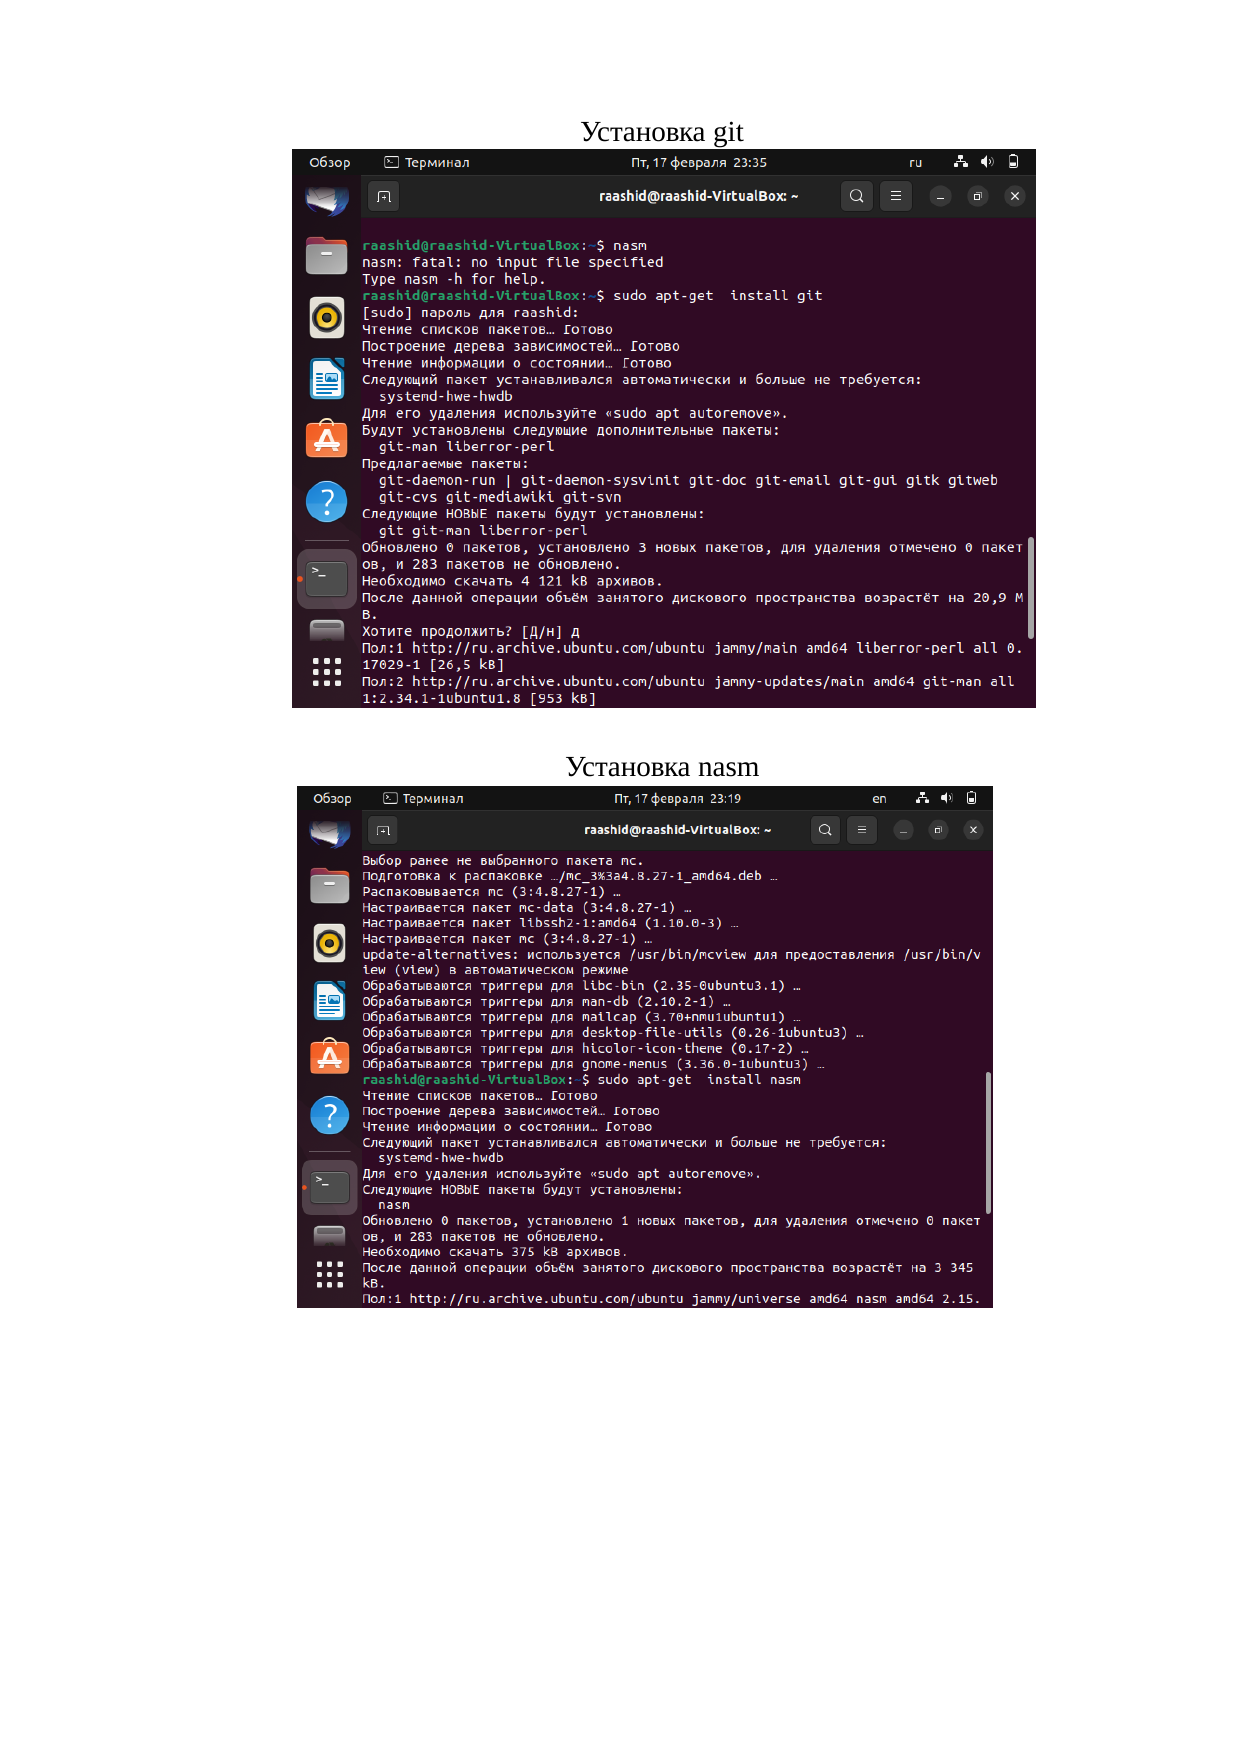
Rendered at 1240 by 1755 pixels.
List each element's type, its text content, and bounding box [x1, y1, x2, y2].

picture [292, 149, 1037, 708]
text_box Установка nasm [563, 745, 767, 783]
text_box Установка git [578, 110, 751, 148]
picture [297, 786, 993, 1308]
